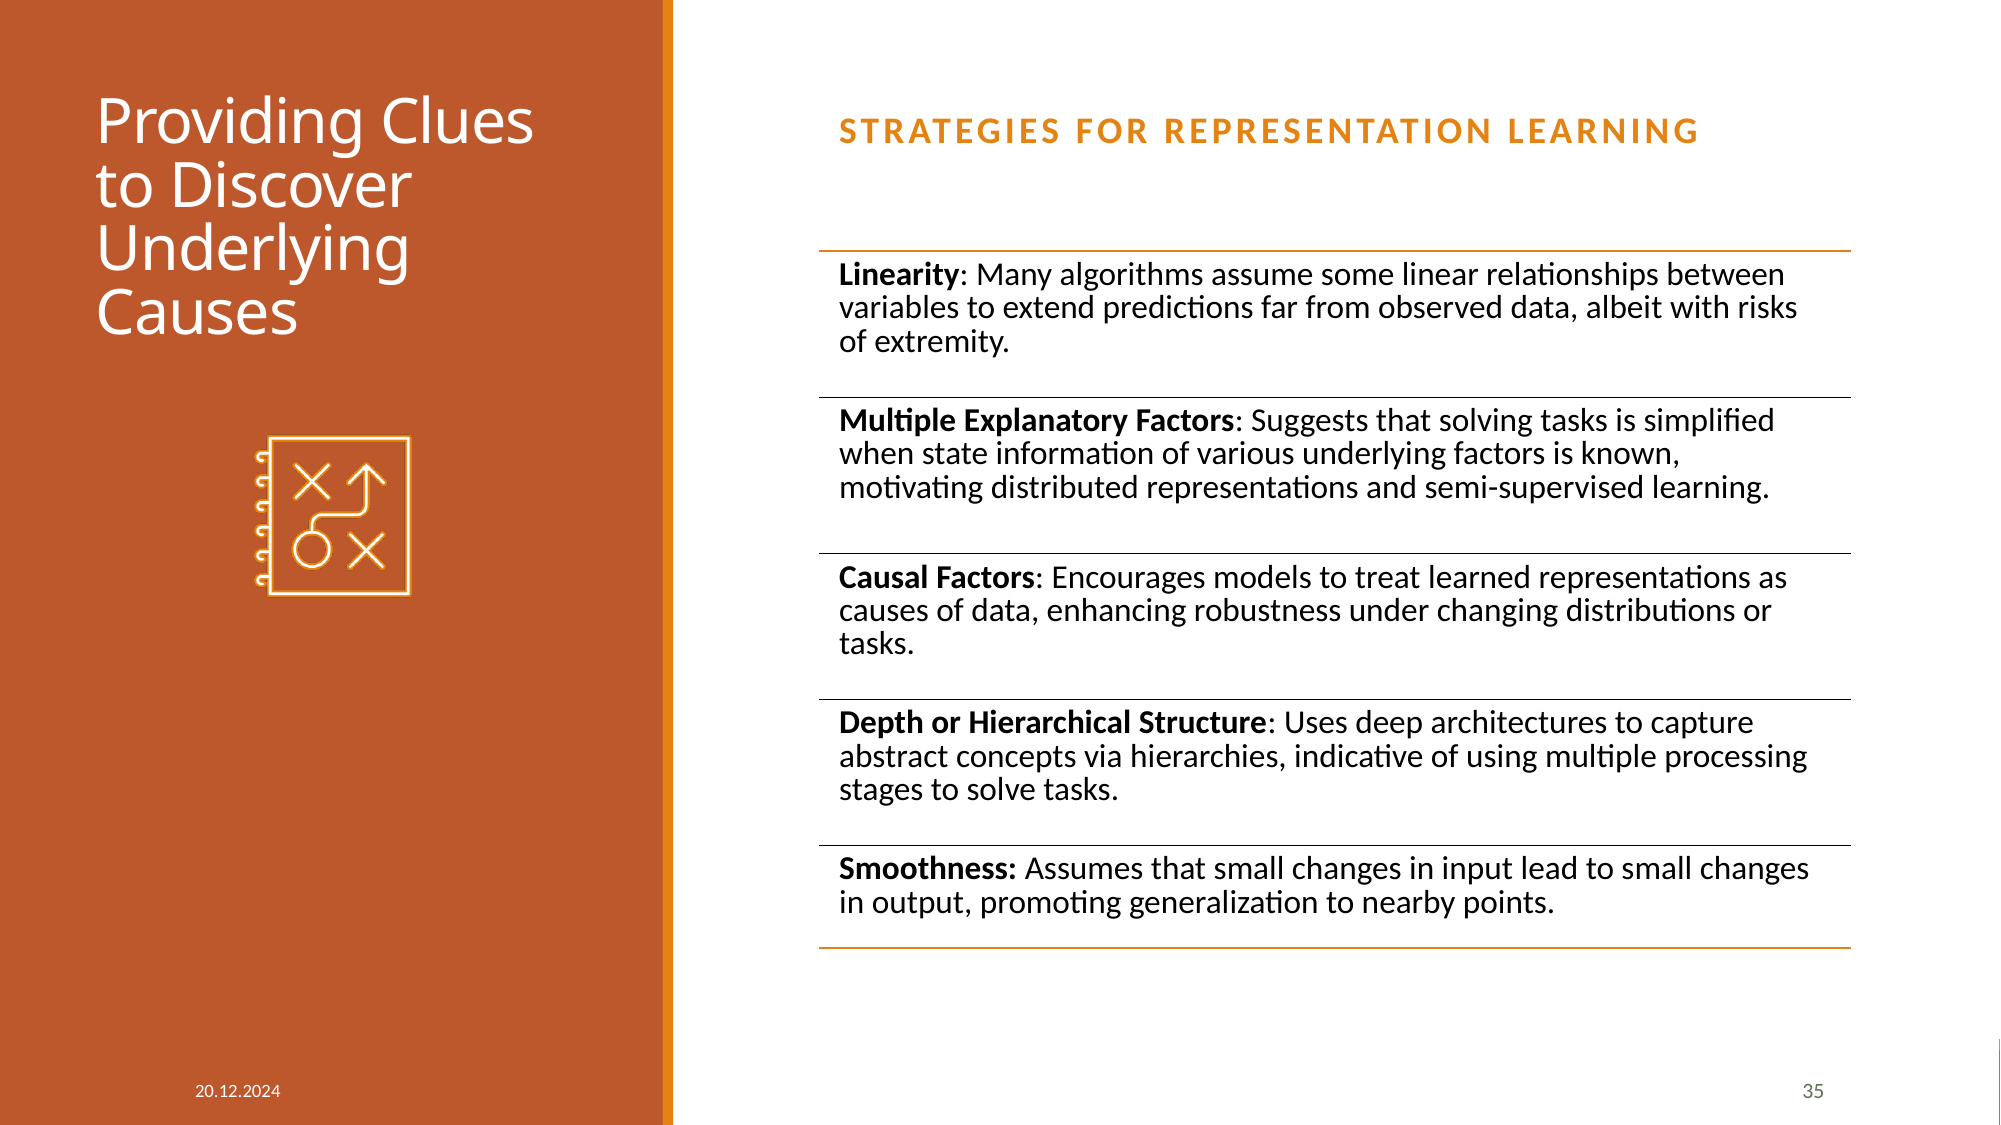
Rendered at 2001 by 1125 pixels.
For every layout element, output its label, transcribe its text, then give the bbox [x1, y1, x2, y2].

table_cell Smoothness: Assumes that small changes in input lead to small changes in output, promoting generalization to nearby points. [819, 846, 1851, 947]
text_box [80, 435, 587, 983]
text_box [0, 0, 661, 1125]
table_cell Causal Factors: Encourages models to treat learned representations as causes of data, enhancing robustness under changing distributions or tasks. [819, 554, 1851, 699]
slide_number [180, 1059, 586, 1120]
title Providing Clues to Discover Underlying Causes [80, 84, 587, 430]
table_cell Linearity: Many algorithms assume some linear relationships between variables to extend predictions far from observed data, albeit with risks of extremity. [819, 252, 1851, 397]
text_box [661, 0, 674, 1125]
picture [213, 396, 450, 633]
table_cell Depth or Hierarchical Structure: Uses deep architectures to capture abstract concepts via hierarchies, indicative of using multiple processing stages to solve tasks. [819, 700, 1851, 845]
slide_number 35 [1624, 1059, 1840, 1120]
text_box [674, 0, 2000, 1125]
table_header Strategies for Representation Learning [819, 105, 1851, 250]
table_cell Multiple Explanatory Factors: Suggests that solving tasks is simplified when state information of various underlying factors is known, motivating distributed representations and semi-supervised learning. [819, 398, 1851, 553]
